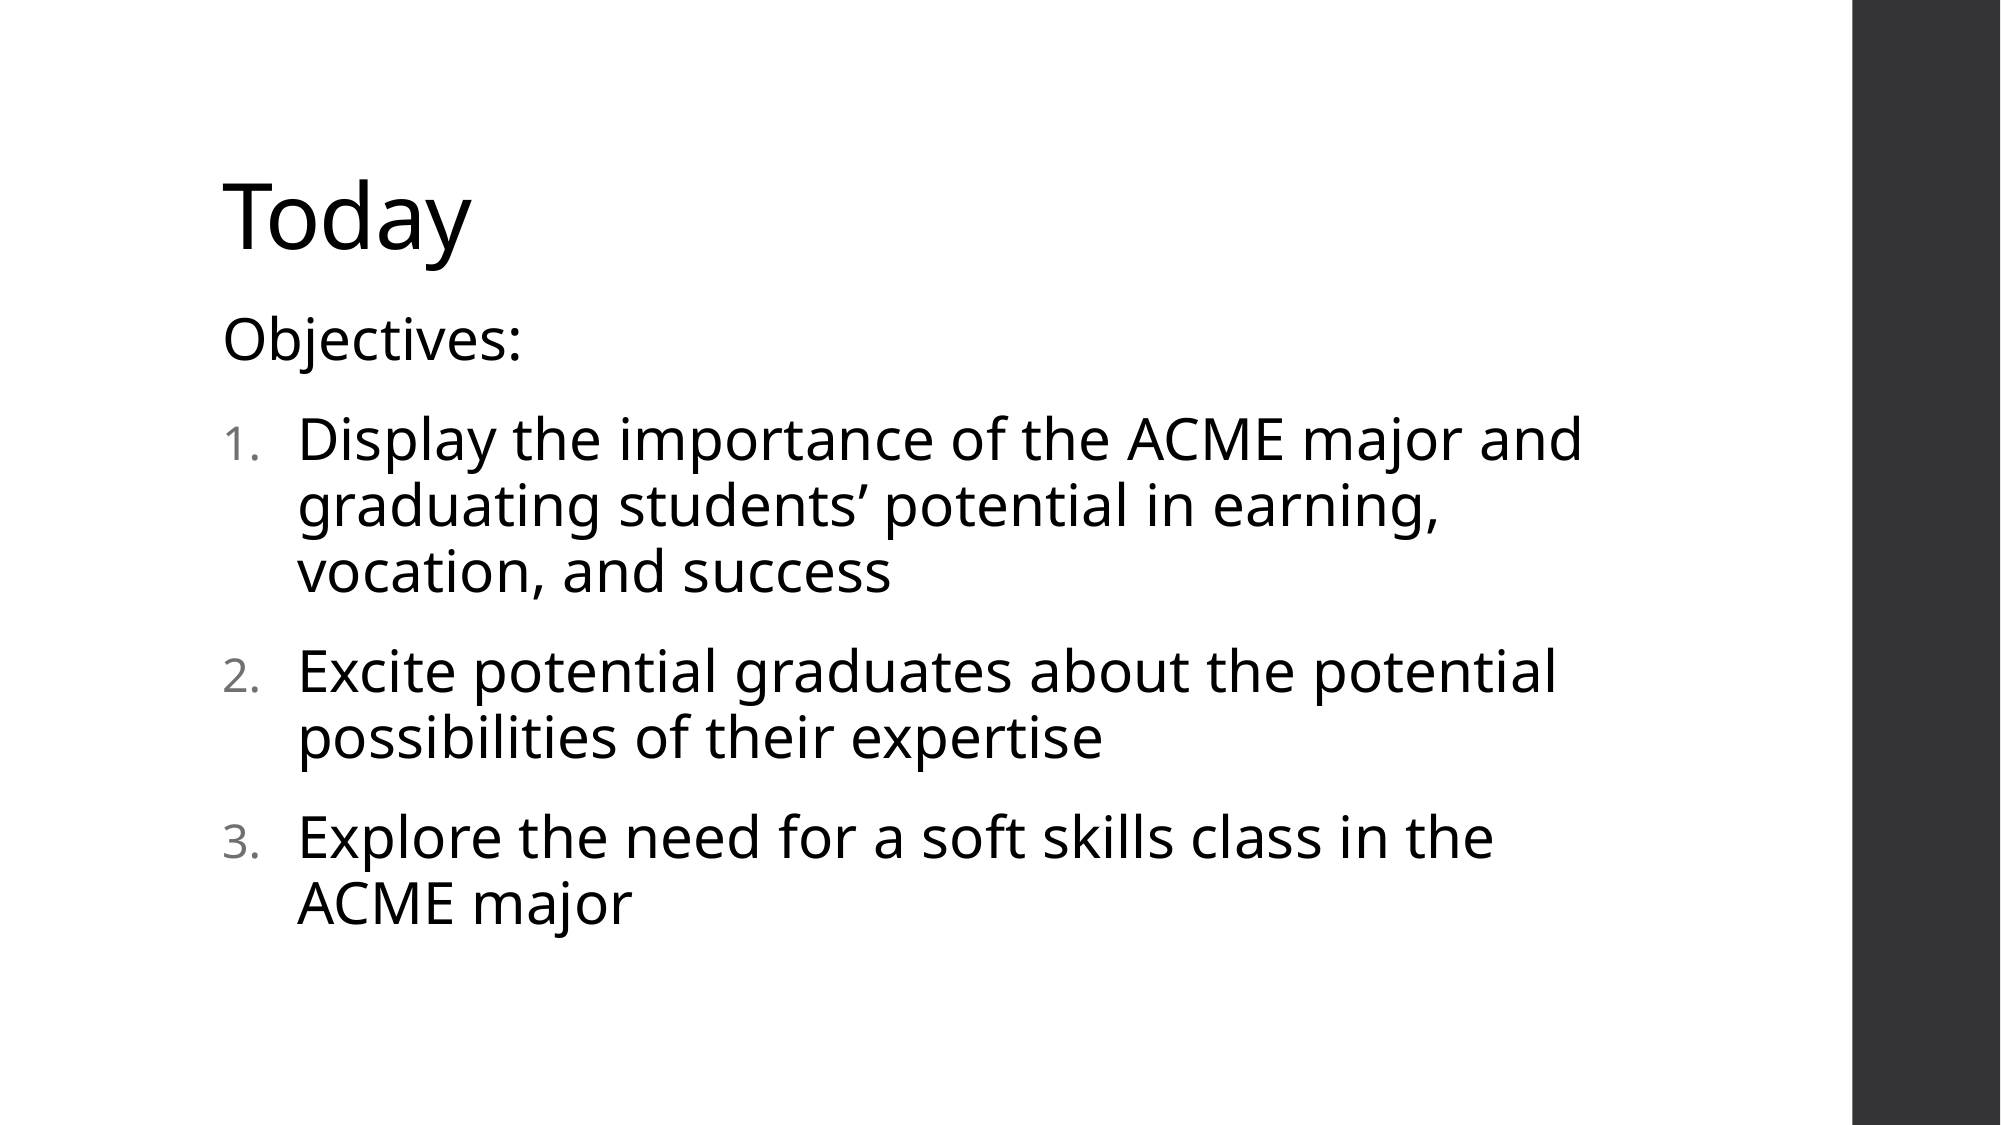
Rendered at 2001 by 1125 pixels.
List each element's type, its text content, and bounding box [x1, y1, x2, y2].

list Objectives: Display the importance of the ACME major and graduating students’ potential in earning, vocation, and success Excite potential graduates about the potential possibilities of their expertise Explore the need for a soft skills class in the ACME major [206, 299, 1617, 1014]
title Today [206, 60, 1797, 278]
